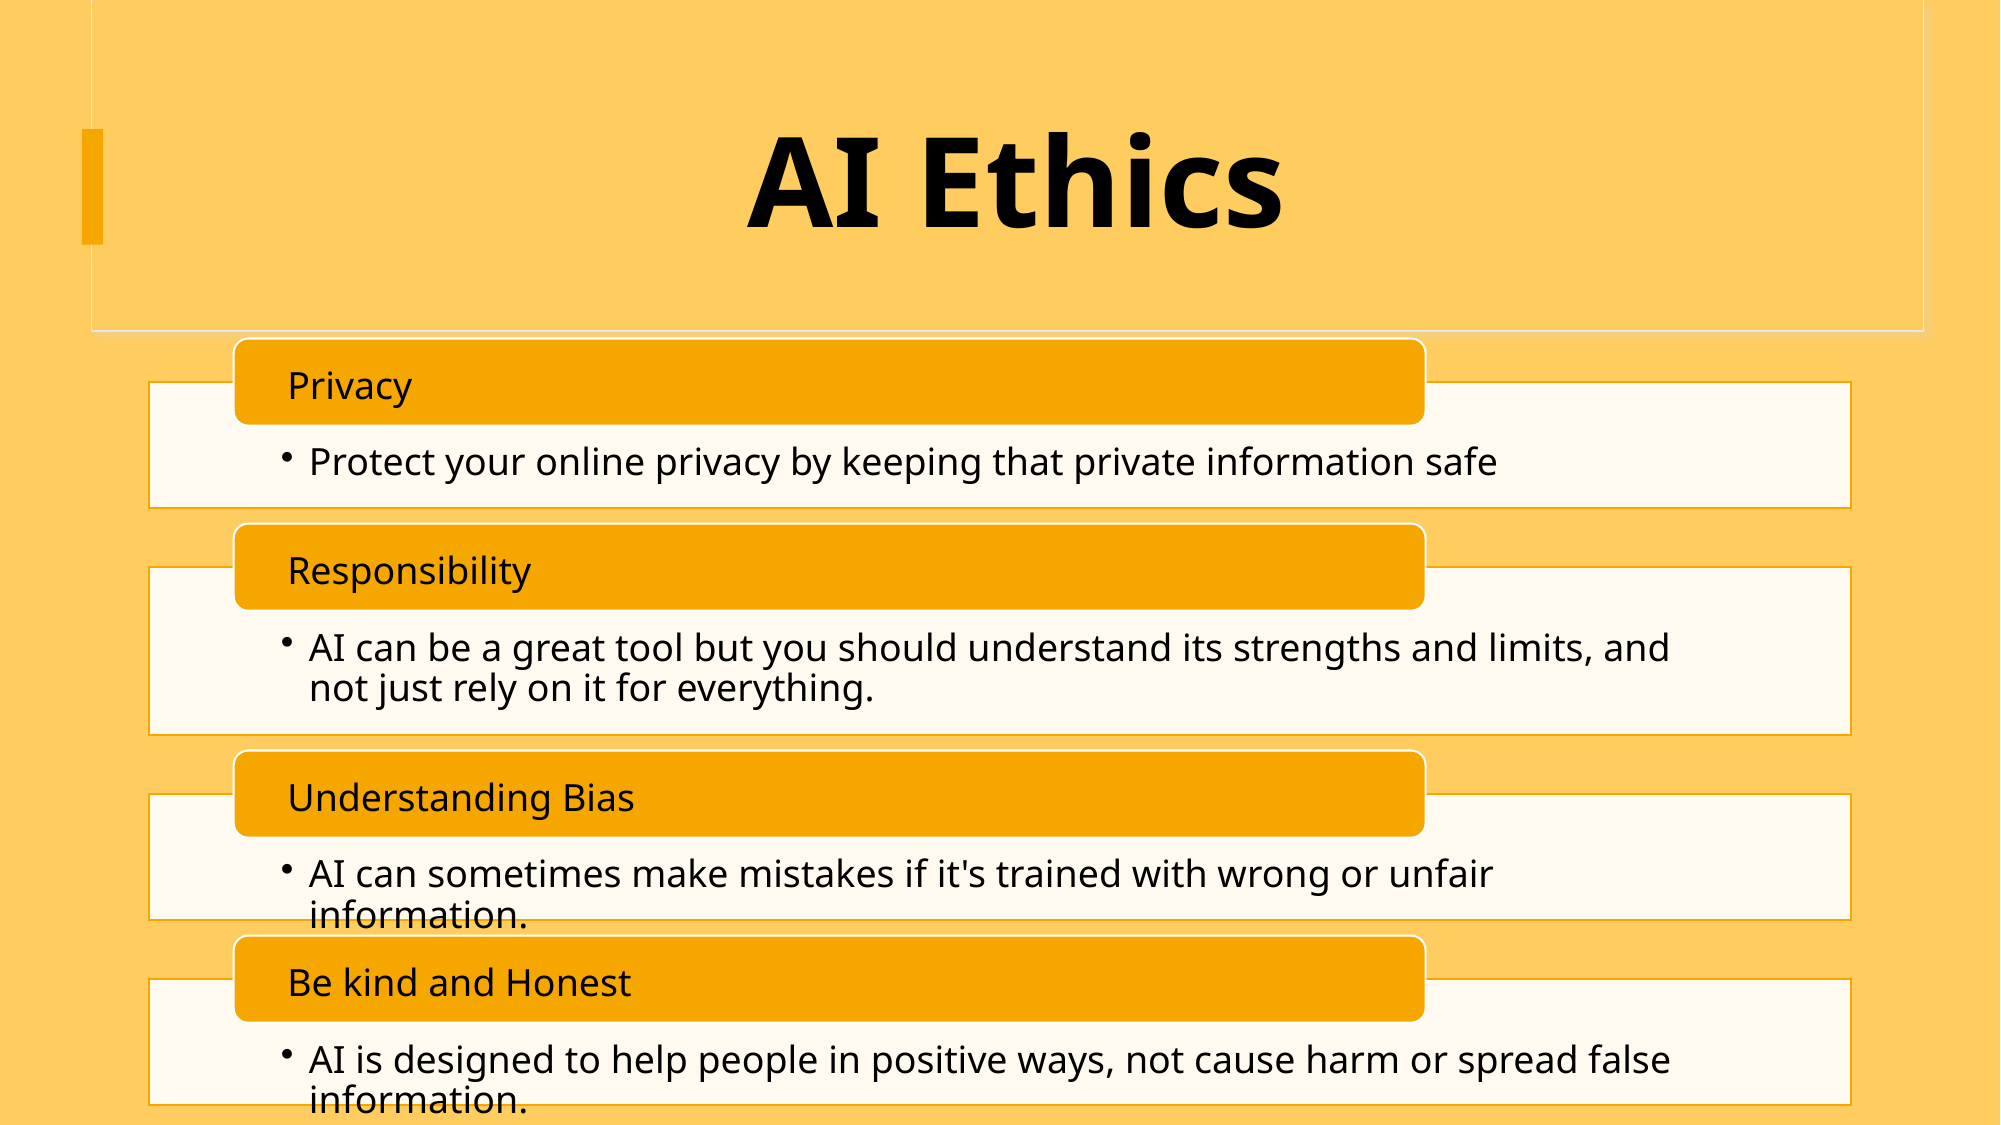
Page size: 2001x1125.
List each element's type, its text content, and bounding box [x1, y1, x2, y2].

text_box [148, 319, 1852, 1125]
title AI Ethics [183, 90, 1851, 284]
